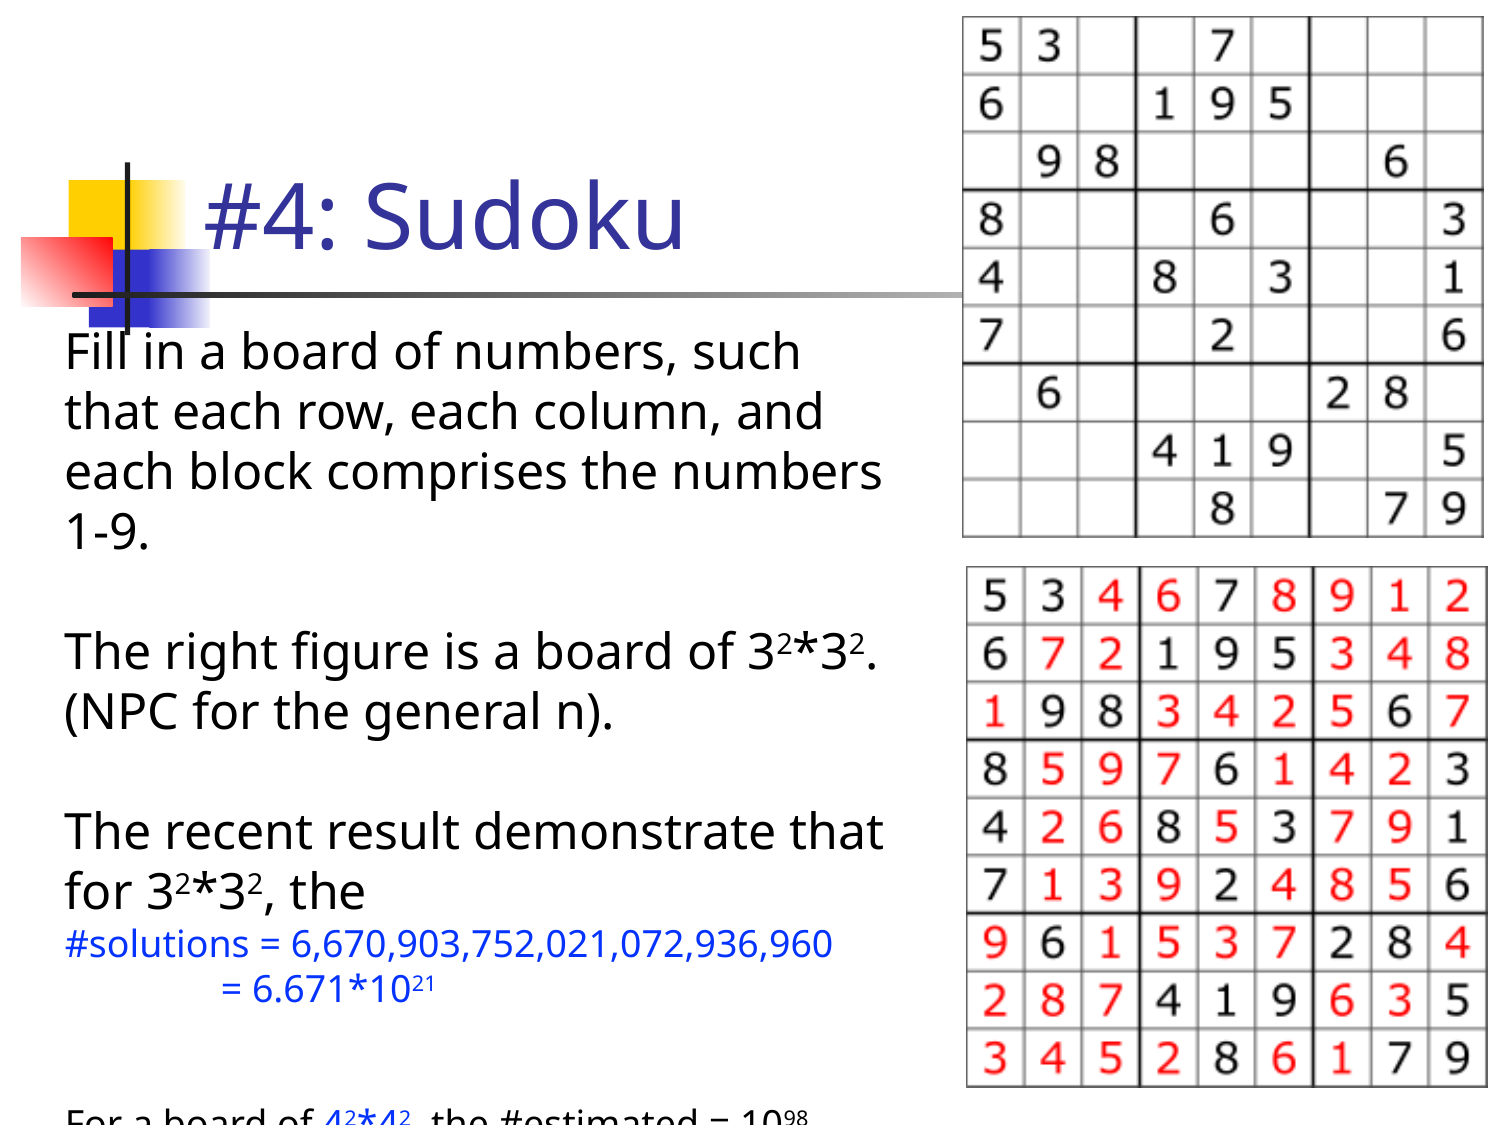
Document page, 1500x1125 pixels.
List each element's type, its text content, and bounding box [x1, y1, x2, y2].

picture [966, 566, 1488, 1088]
text_box Fill in a board of numbers, such that each row, each column, and each block comprises the numbers 1-9. The right figure is a board of 32*32. (NPC for the general n). The recent result demonstrate that for 32*32, the #solutions = 6,670,903,752,021,072,936,960 = 6.671*1021 For a board of 42*42, the #estimated = 1098 [50, 312, 913, 1125]
picture [962, 16, 1484, 538]
title #4: Sudoku [188, 35, 957, 275]
